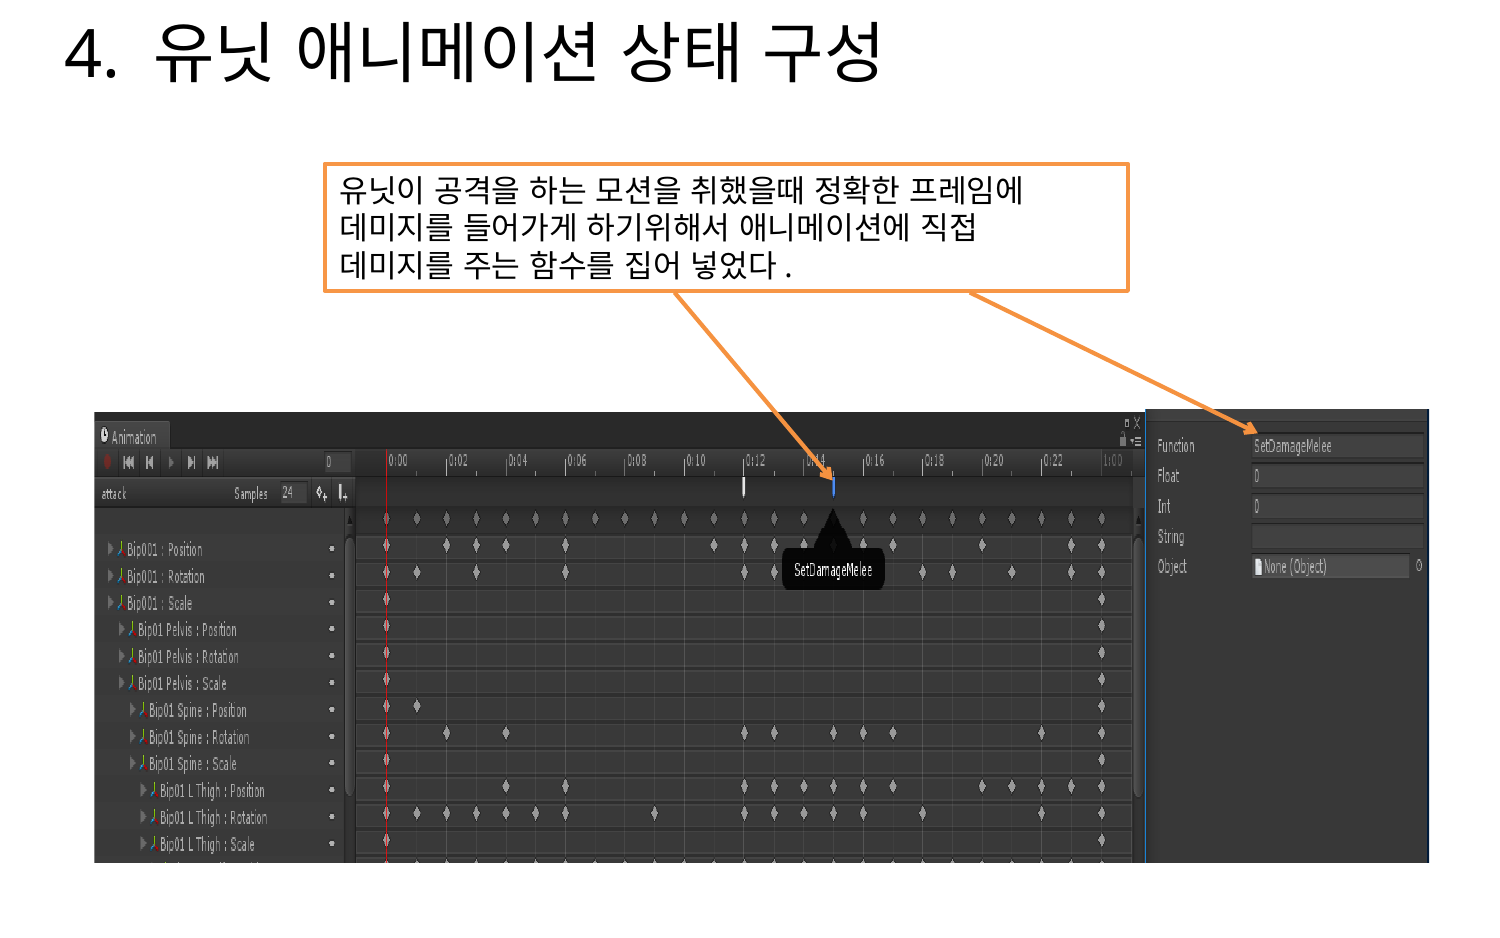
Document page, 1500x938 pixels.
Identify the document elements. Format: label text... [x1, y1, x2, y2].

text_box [969, 292, 1259, 434]
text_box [674, 292, 833, 481]
text_box 4. 유닛 애니메이션 상태 구성 [49, 3, 902, 99]
picture [94, 409, 1430, 864]
text_box 유닛이 공격을 하는 모션을 취했을때 정확한 프레임에 데미지를 들어가게 하기위해서 애니메이션에 직접 데미지를 주는 함수를 집어 넣었다. [323, 162, 1130, 293]
